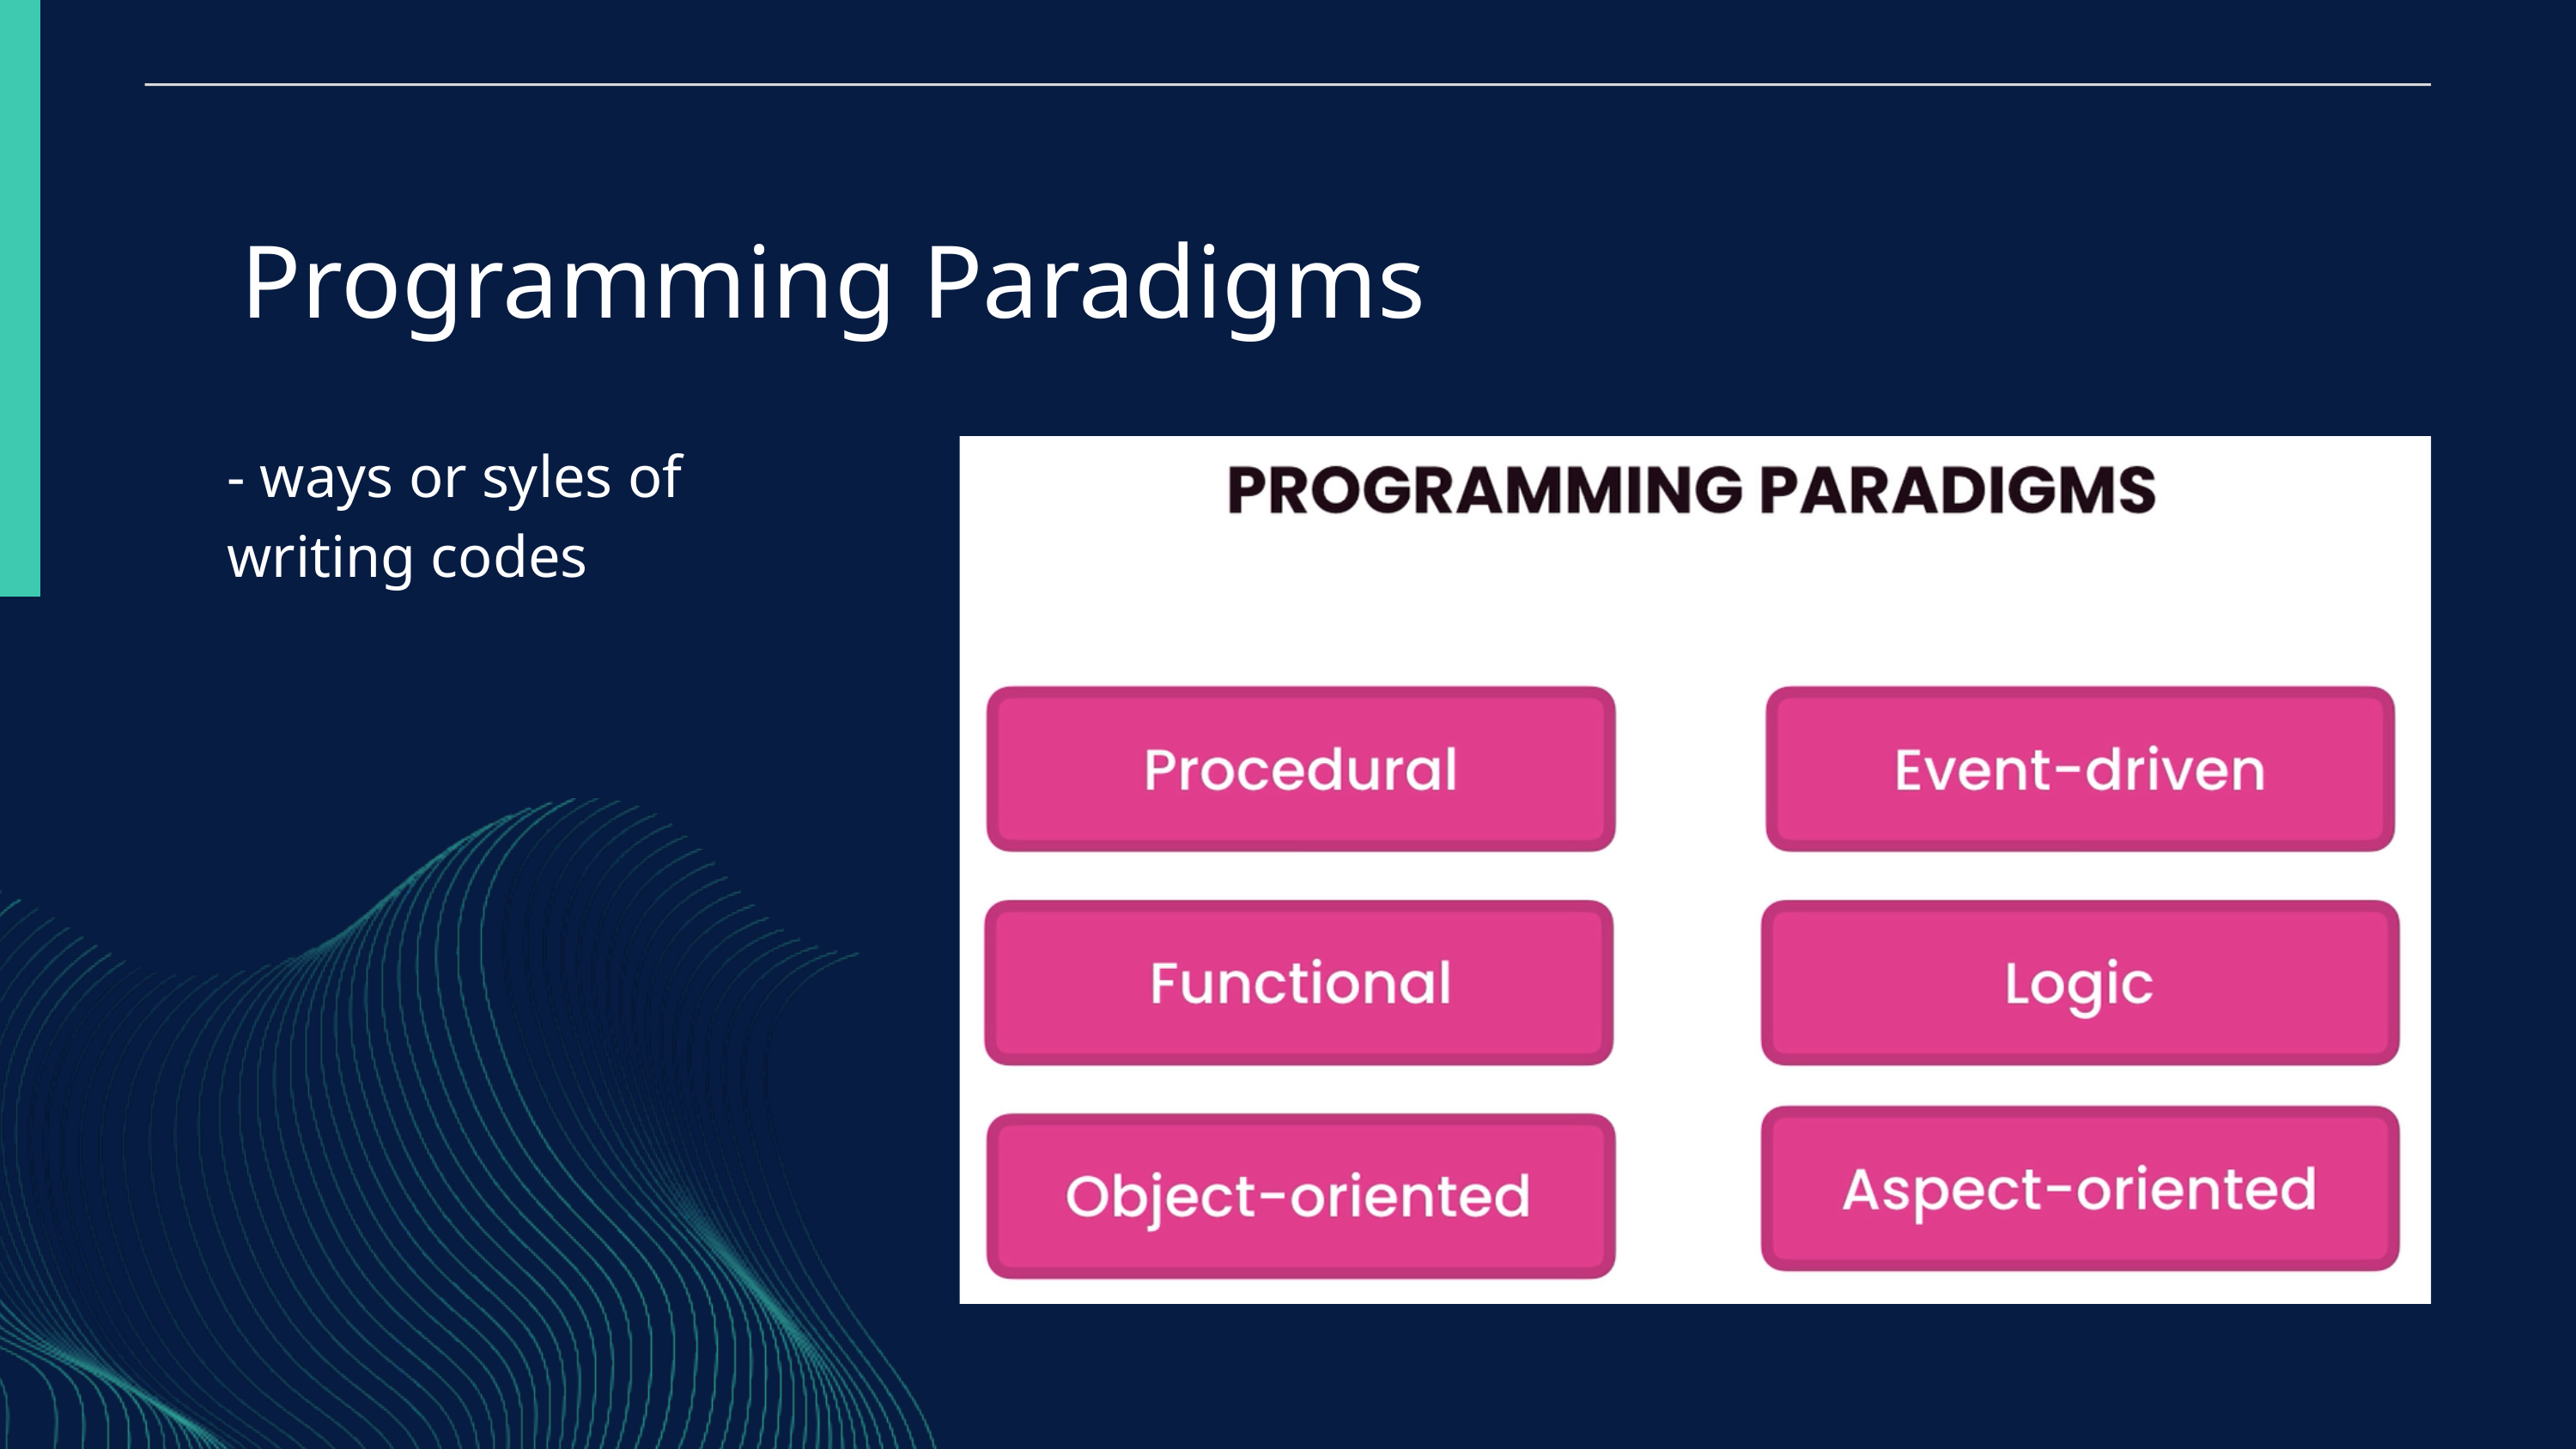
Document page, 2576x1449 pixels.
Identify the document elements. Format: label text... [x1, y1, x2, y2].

text_box Programming Paradigms [240, 217, 1833, 338]
text_box [0, 798, 943, 1449]
text_box - ways or syles of writing codes [227, 428, 858, 589]
text_box [959, 436, 2432, 1304]
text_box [0, 277, 319, 319]
